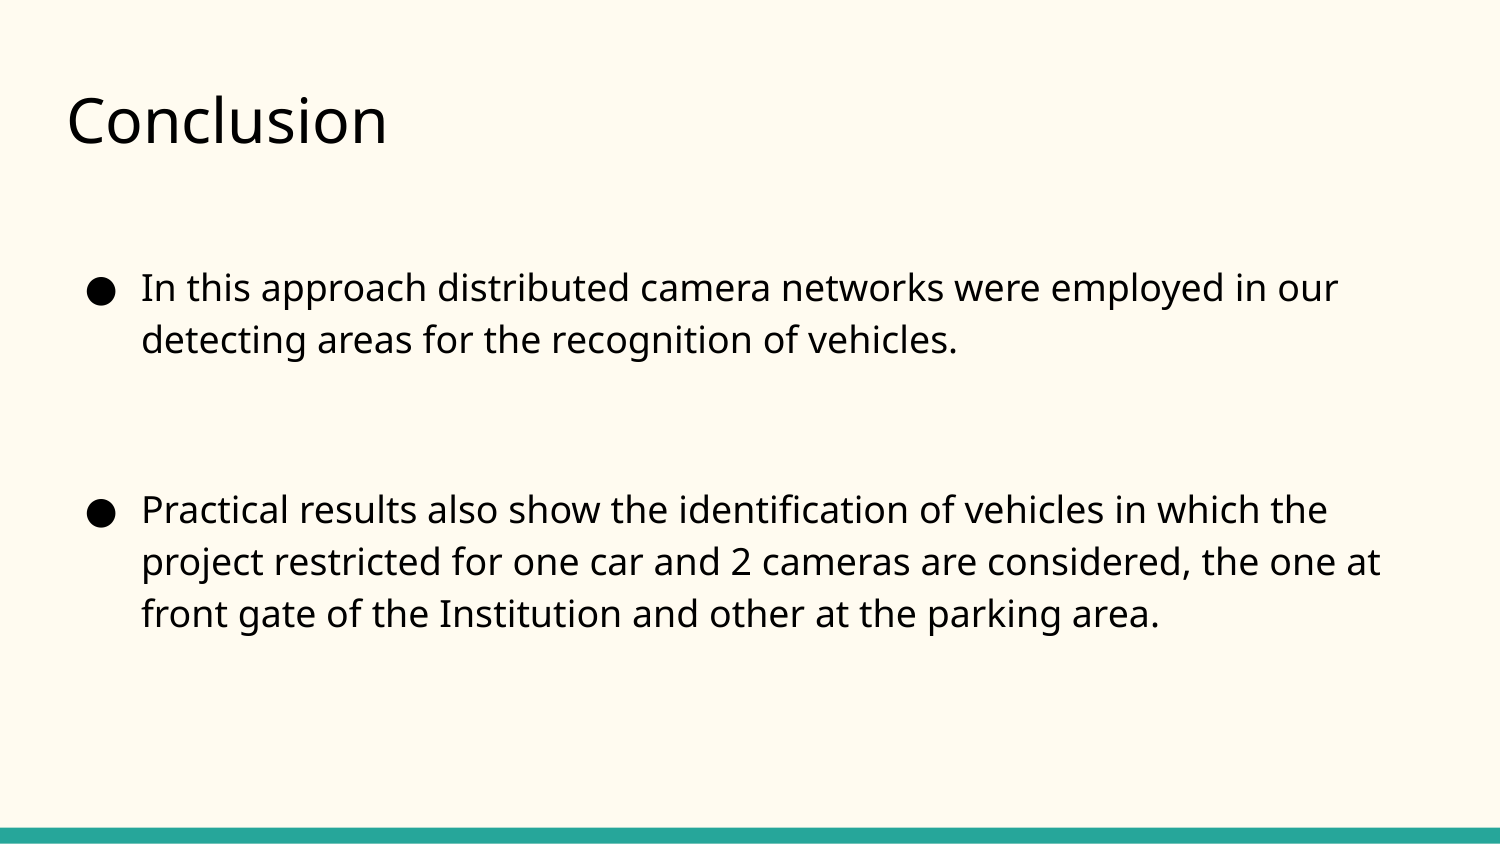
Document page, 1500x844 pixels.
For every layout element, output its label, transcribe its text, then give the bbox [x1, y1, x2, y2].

title Conclusion [51, 66, 1449, 167]
list In this approach distributed camera networks were employed in our detecting areas for the recognition of vehicles. Practical results also show the identification of vehicles in which the project restricted for one car and 2 cameras are considered, the one at front gate of the Institution and other at the parking area. [51, 242, 1449, 800]
